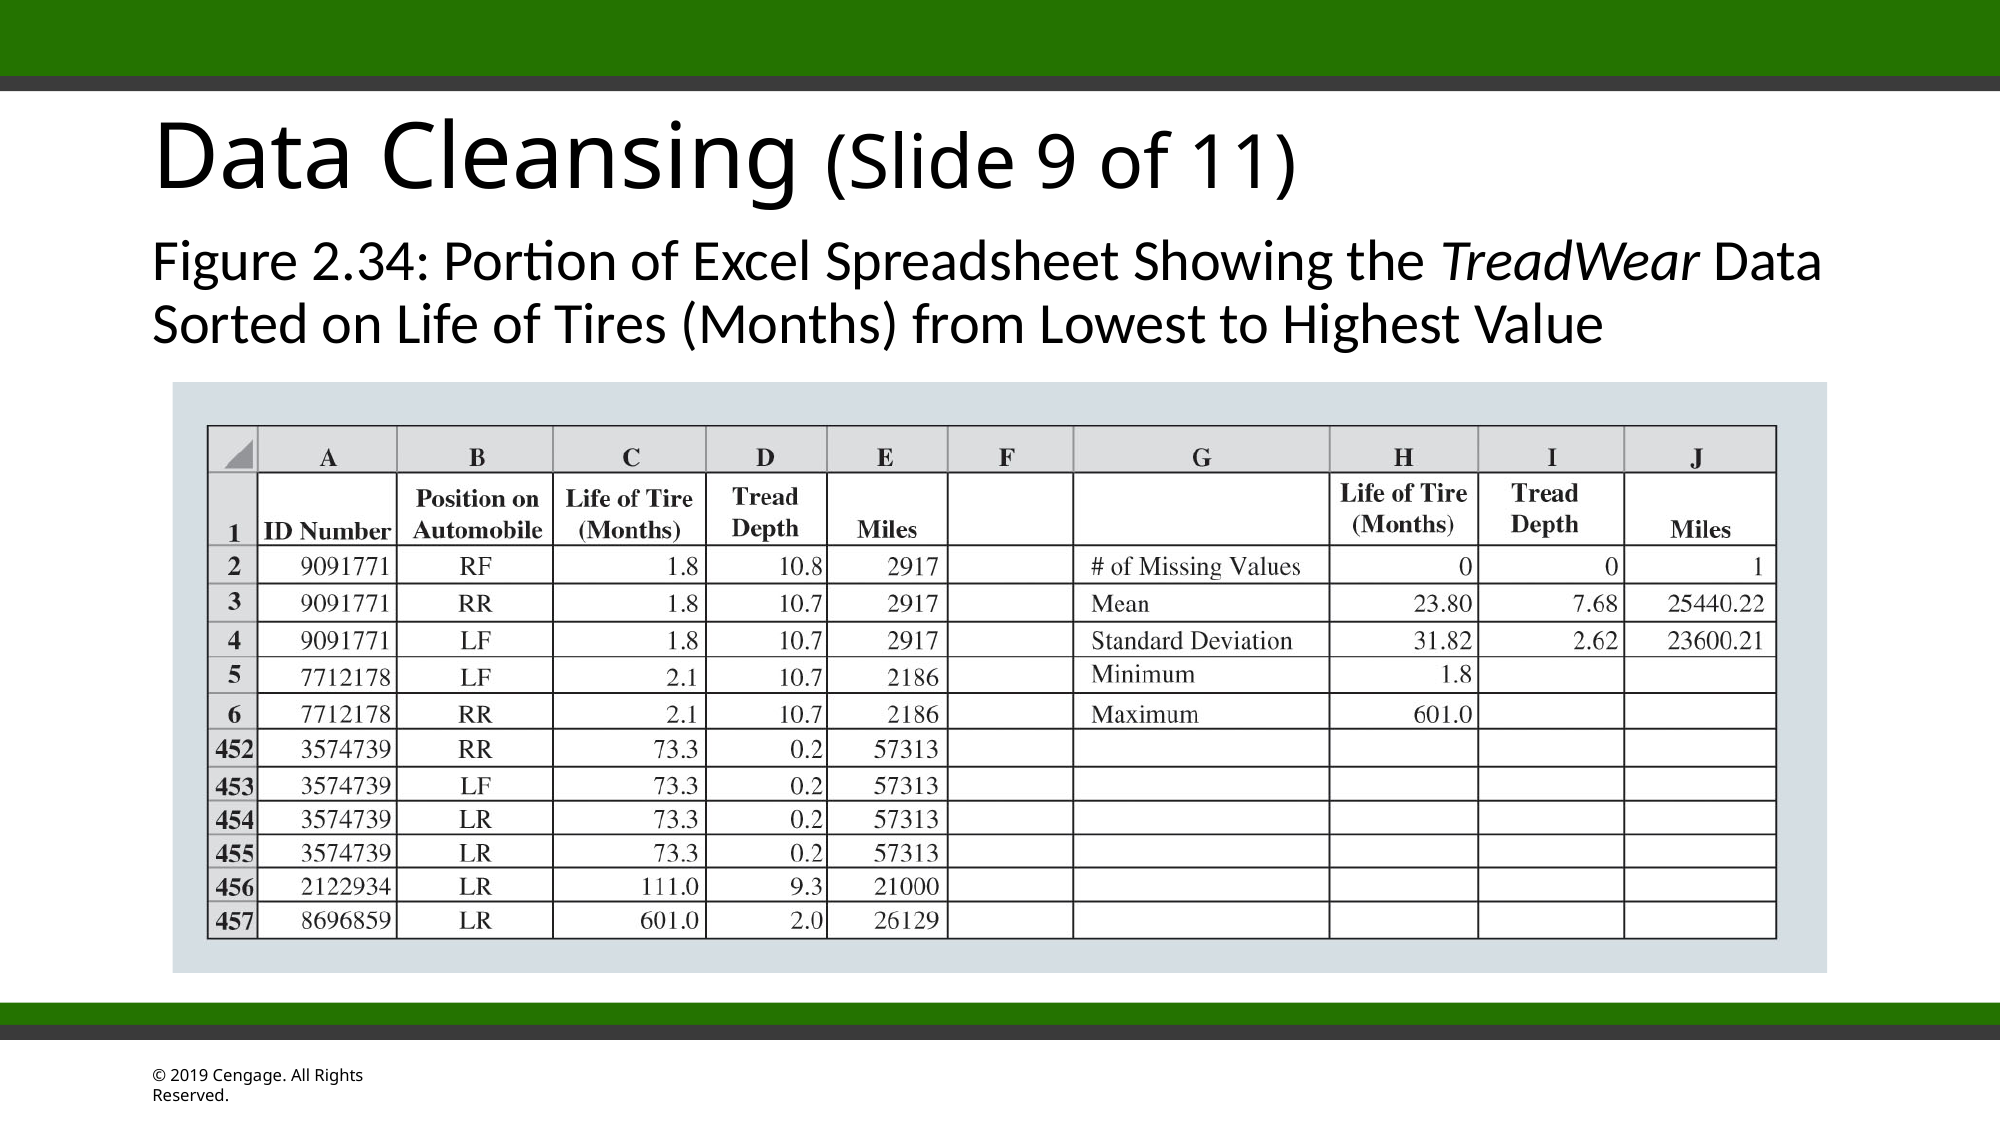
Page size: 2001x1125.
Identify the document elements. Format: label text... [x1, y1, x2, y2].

list Figure 2.34: Portion of Excel Spreadsheet Showing the TreadWear Data Sorted on Life of Tires (Months) from Lowest to Highest Value [137, 222, 1863, 585]
picture [172, 382, 1828, 973]
title Data Cleansing (Slide 9 of 11) [137, 101, 1863, 195]
